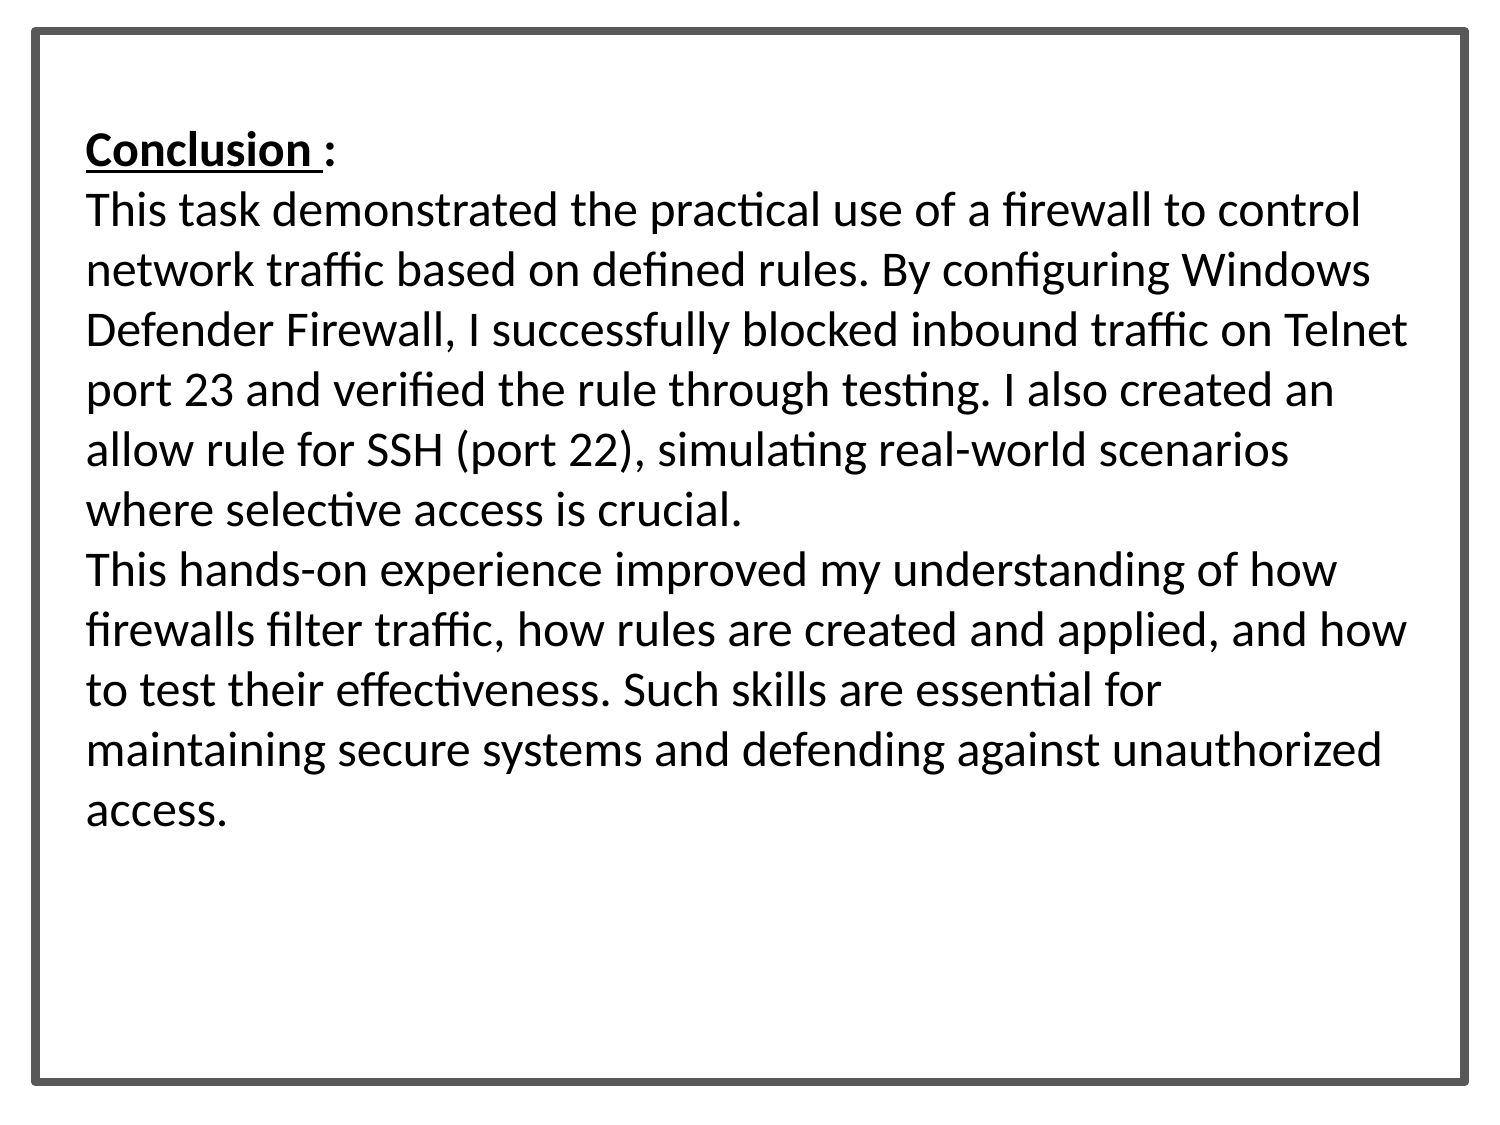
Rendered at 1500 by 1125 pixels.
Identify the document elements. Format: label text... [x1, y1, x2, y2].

text_box [33, 29, 1467, 1084]
text_box Conclusion : This task demonstrated the practical use of a firewall to control network traffic based on defined rules. By configuring Windows Defender Firewall, I successfully blocked inbound traffic on Telnet port 23 and verified the rule through testing. I also created an allow rule for SSH (port 22), simulating real-world scenarios where selective access is crucial. This hands-on experience improved my understanding of how firewalls filter traffic, how rules are created and applied, and how to test their effectiveness. Such skills are essential for maintaining secure systems and defending against unauthorized access. [70, 109, 1430, 889]
